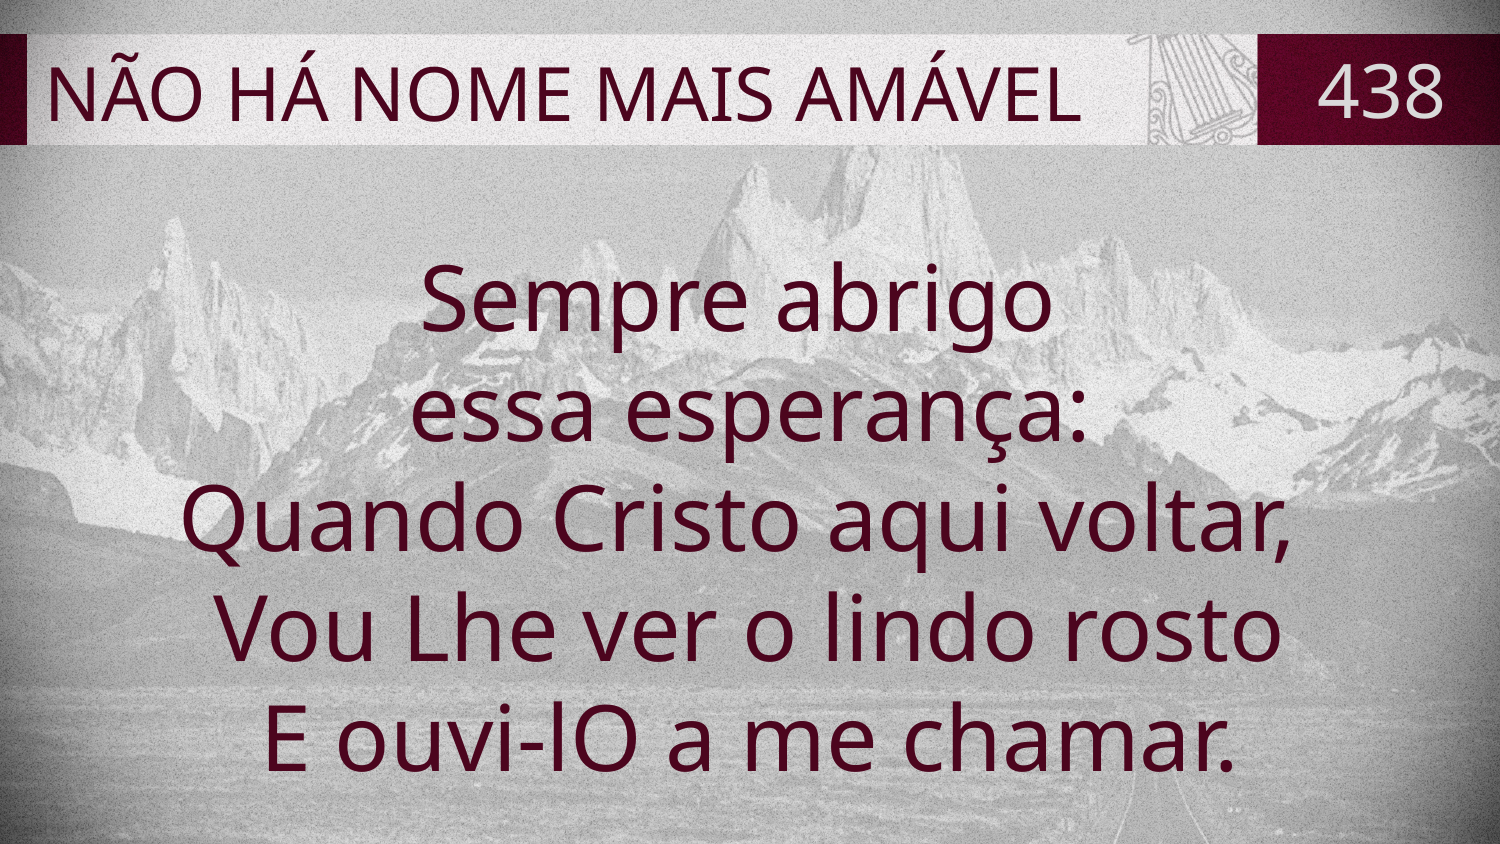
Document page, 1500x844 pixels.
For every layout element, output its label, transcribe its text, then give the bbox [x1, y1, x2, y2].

title NÃO HÁ NOME MAIS AMÁVEL [29, 33, 1258, 151]
picture [0, 0, 1500, 185]
list Sempre abrigo essa esperança: Quando Cristo aqui voltar, Vou Lhe ver o lindo rosto E ouvi-lO a me chamar. [0, 185, 1500, 844]
list 438 [1281, 36, 1483, 143]
